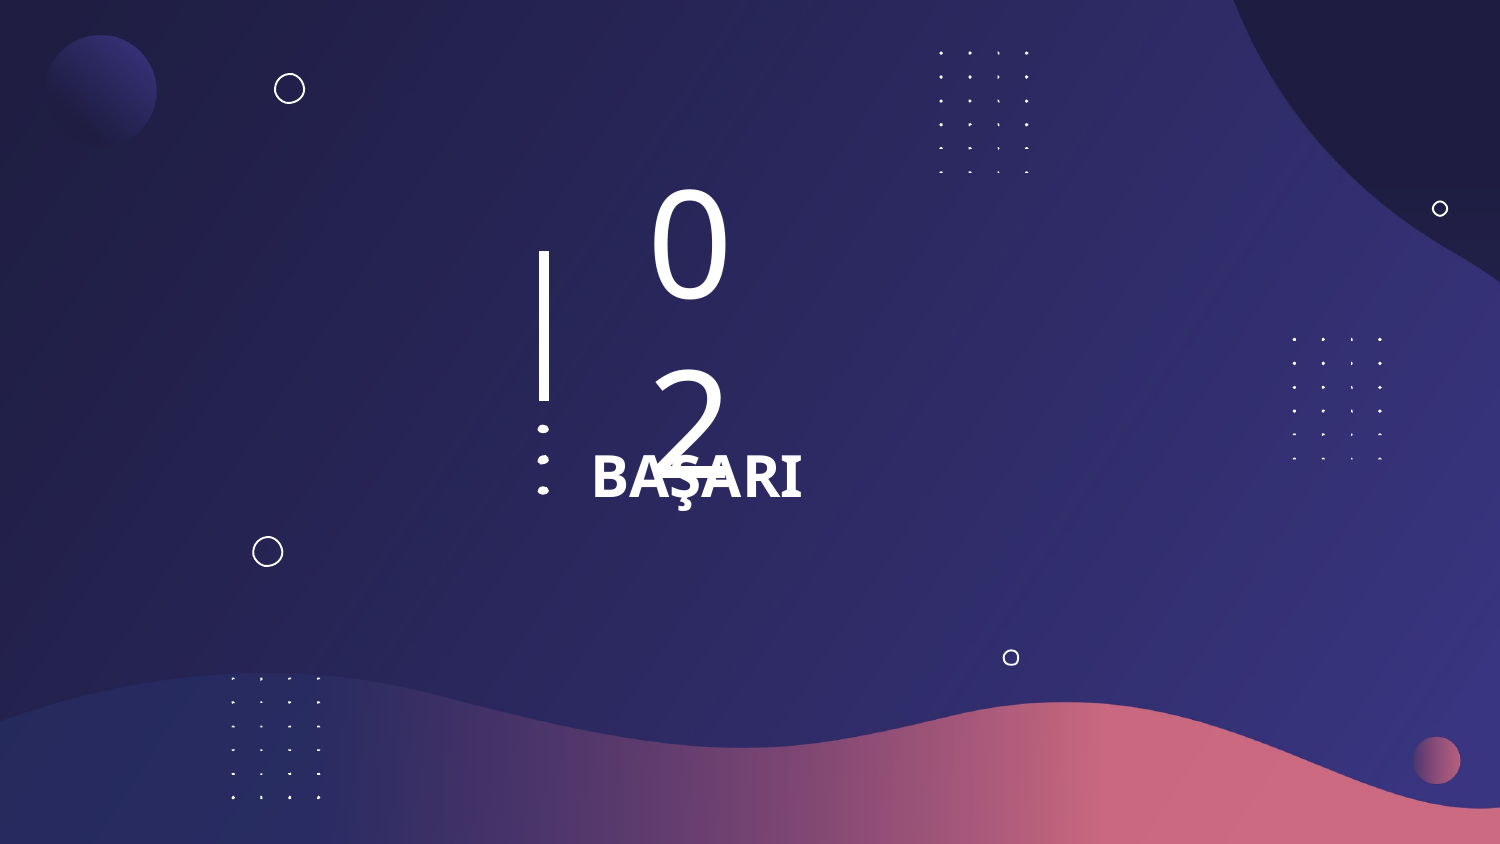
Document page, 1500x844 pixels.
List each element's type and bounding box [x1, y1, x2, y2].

picture [0, 0, 1500, 844]
text_box [251, 72, 1448, 665]
text_box [1292, 337, 1383, 460]
text_box [939, 51, 1029, 174]
text_box [231, 677, 321, 800]
